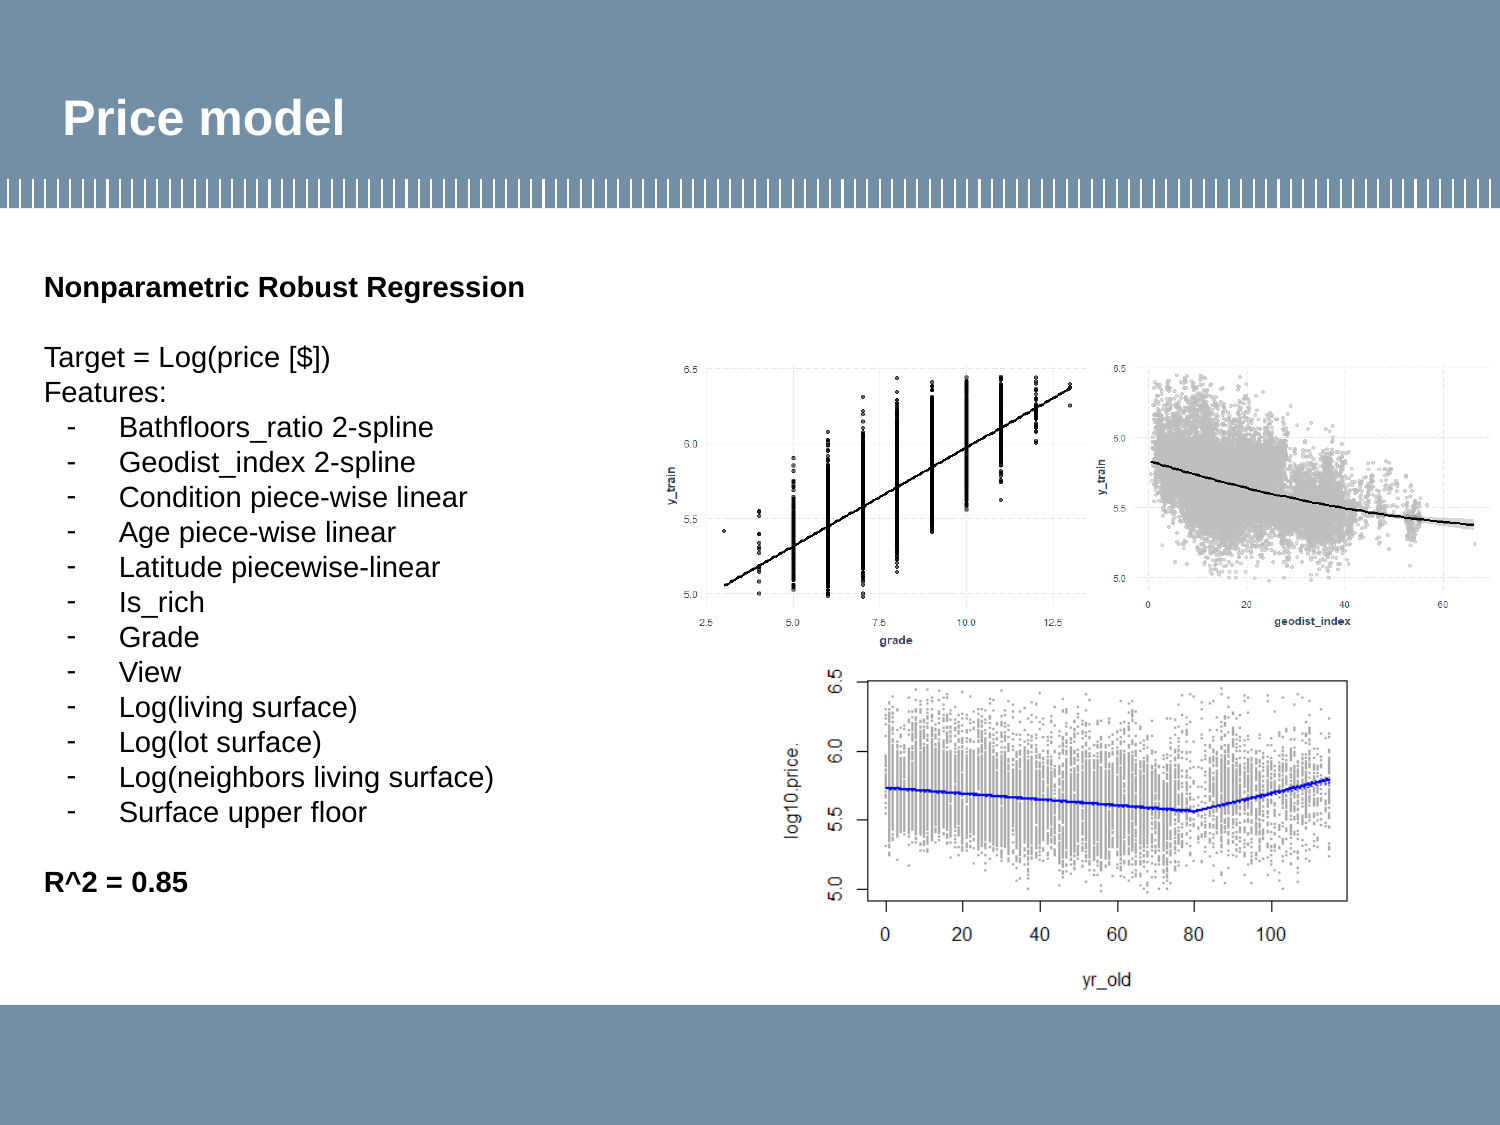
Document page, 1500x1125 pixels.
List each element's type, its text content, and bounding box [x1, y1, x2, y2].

text_box Nonparametric Robust Regression Target = Log(price [$]) Features: Bathfloors_ratio 2-spline Geodist_index 2-spline Condition piece-wise linear Age piece-wise linear Latitude piecewise-linear Is_rich Grade View Log(living surface) Log(lot surface) Log(neighbors living surface) Surface upper floor R^2 = 0.85 [28, 253, 1233, 913]
picture [776, 657, 1353, 1004]
title Price model [47, 22, 1455, 161]
picture [657, 359, 1496, 652]
